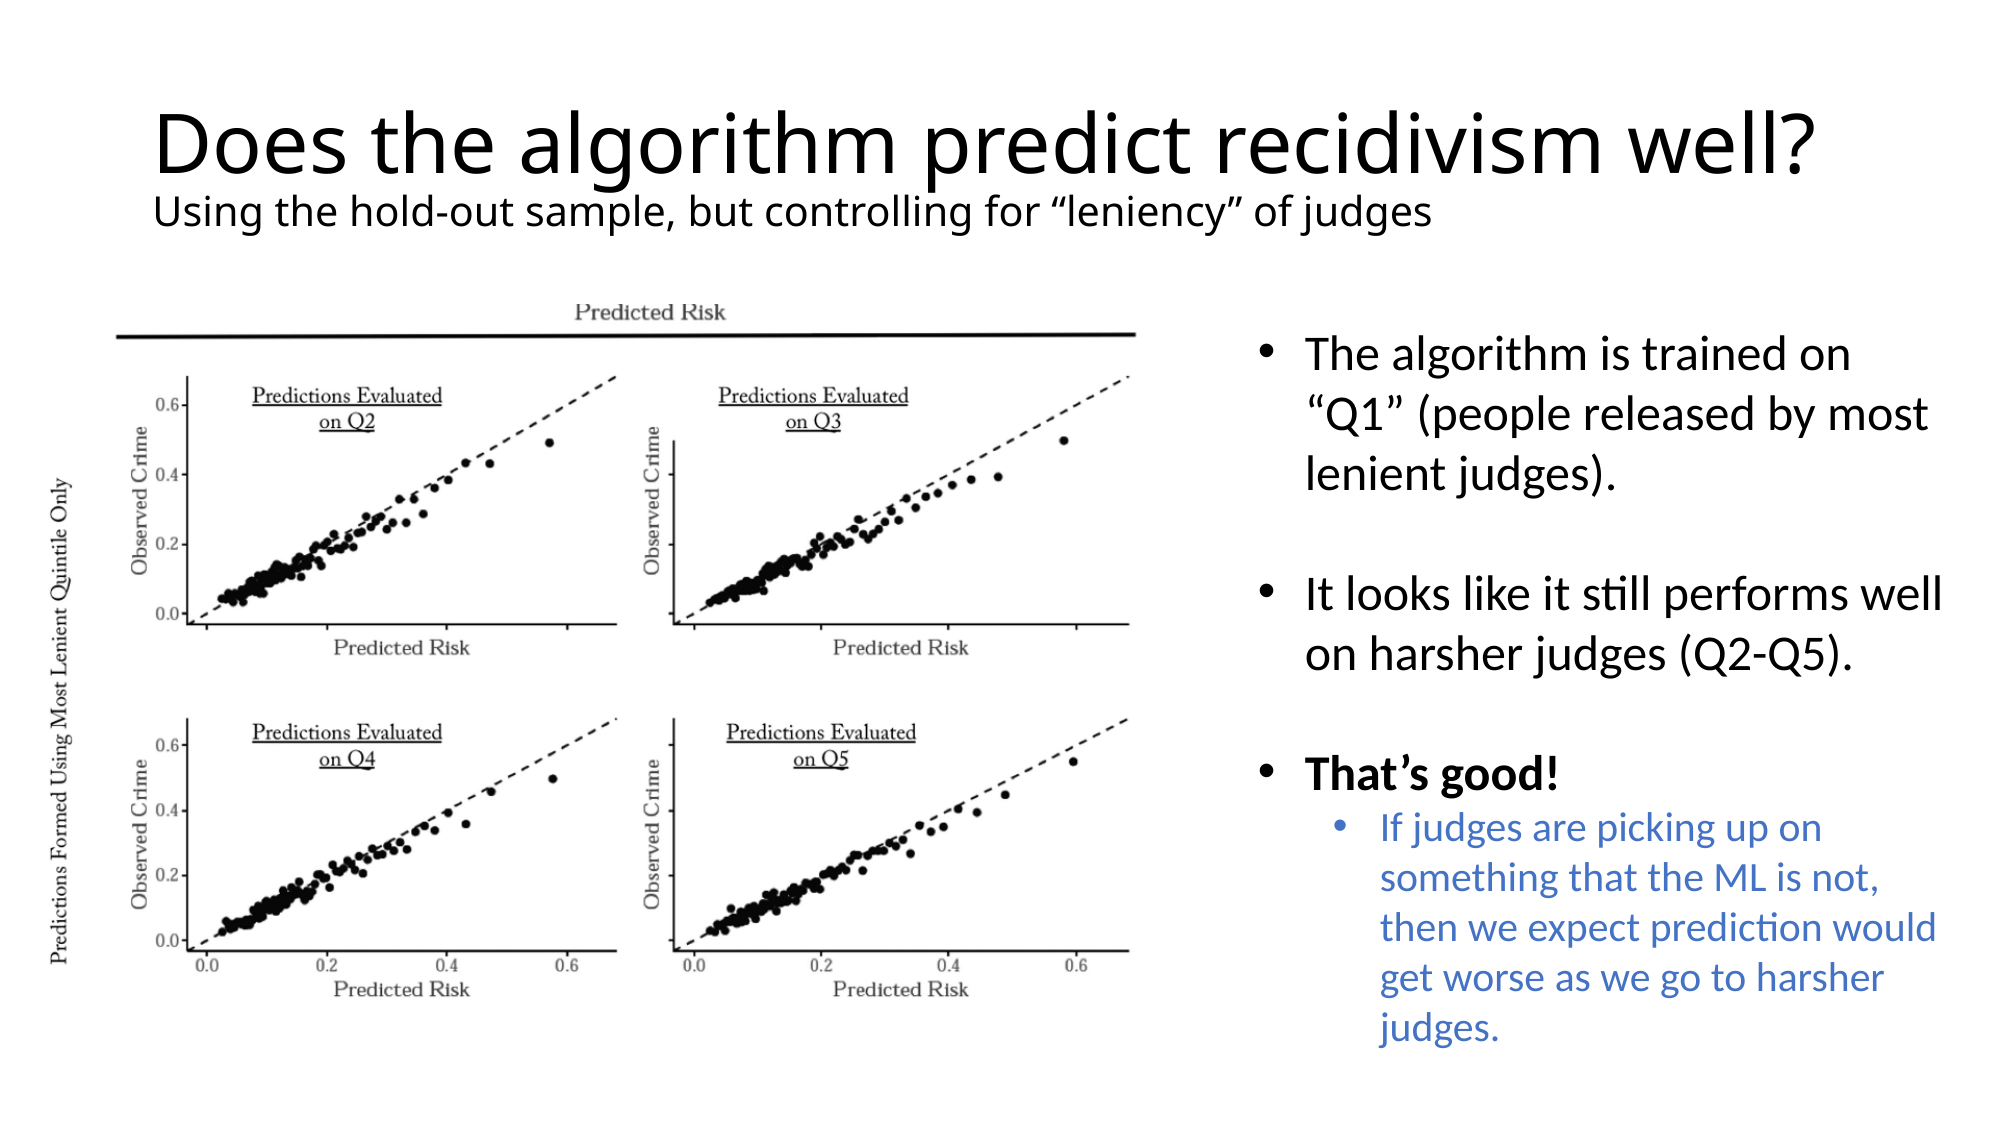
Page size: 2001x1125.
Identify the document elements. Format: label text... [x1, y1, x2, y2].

text_box The algorithm is trained on “Q1” (people released by most lenient judges). It looks like it still performs well on harsher judges (Q2-Q5). That’s good! If judges are picking up on something that the ML is not, then we expect prediction would get worse as we go to harsher judges. [1243, 312, 1966, 1058]
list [0, 304, 1197, 1019]
title Does the algorithm predict recidivism well? Using the hold-out sample, but controlling for “leniency” of judges [137, 59, 1863, 278]
